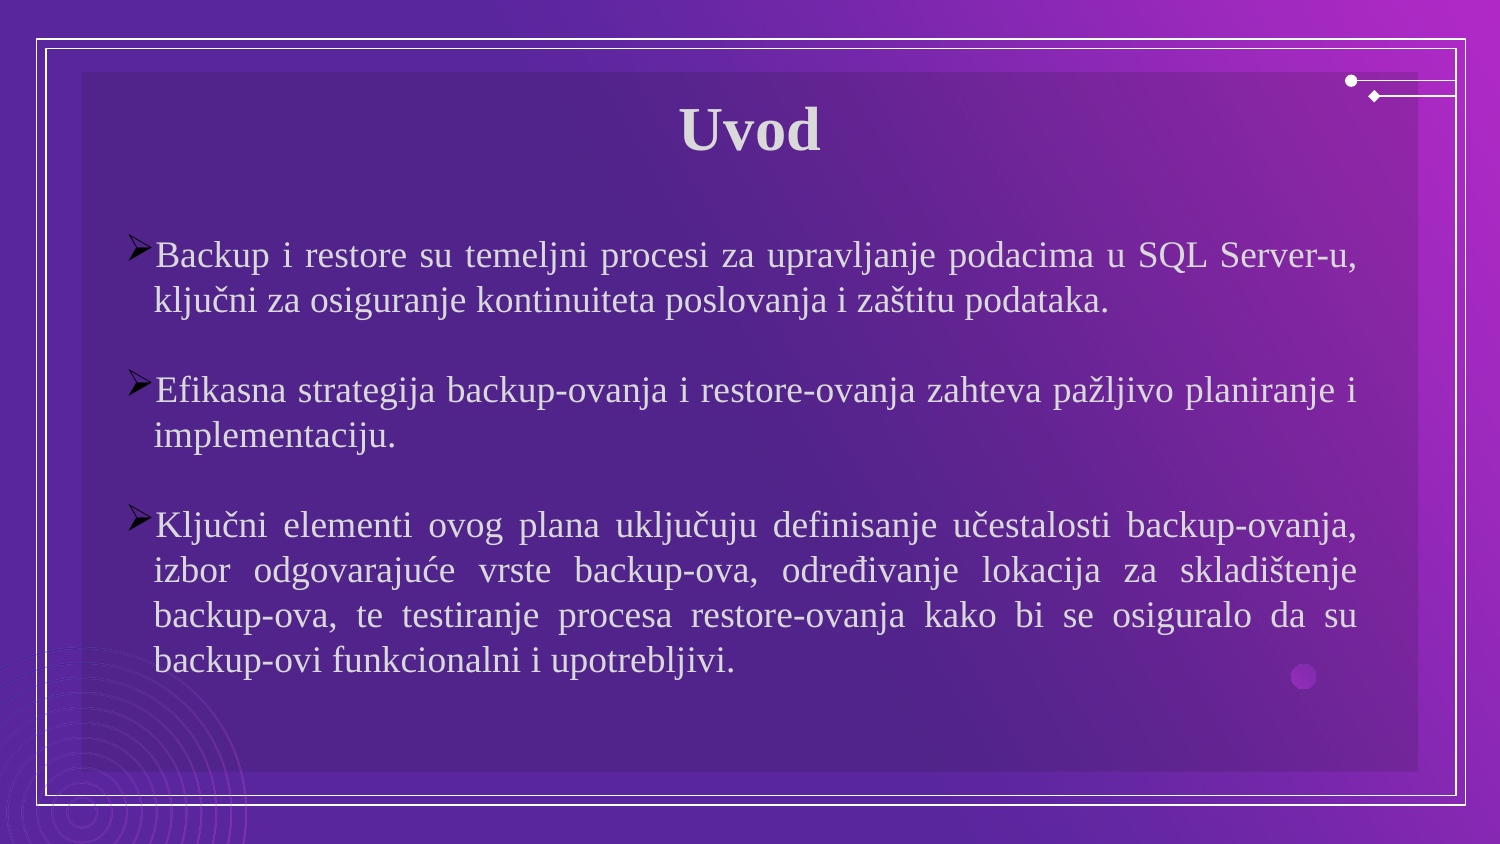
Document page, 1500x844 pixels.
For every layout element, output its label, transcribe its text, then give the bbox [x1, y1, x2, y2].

title Uvod [118, 72, 1382, 167]
text_box Backup i restore su temeljni procesi za upravljanje podacima u SQL Server-u, ključni za osiguranje kontinuiteta poslovanja i zaštitu podataka. Efikasna strategija backup-ovanja i restore-ovanja zahteva pažljivo planiranje i implementaciju. Ključni elementi ovog plana uključuju definisanje učestalosti backup-ovanja, izbor odgovarajuće vrste backup-ova, određivanje lokacija za skladištenje backup-ova, te testiranje procesa restore-ovanja kako bi se osiguralo da su backup-ovi funkcionalni i upotrebljivi. [110, 215, 1375, 659]
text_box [1350, 80, 1456, 97]
picture [0, 0, 1500, 844]
